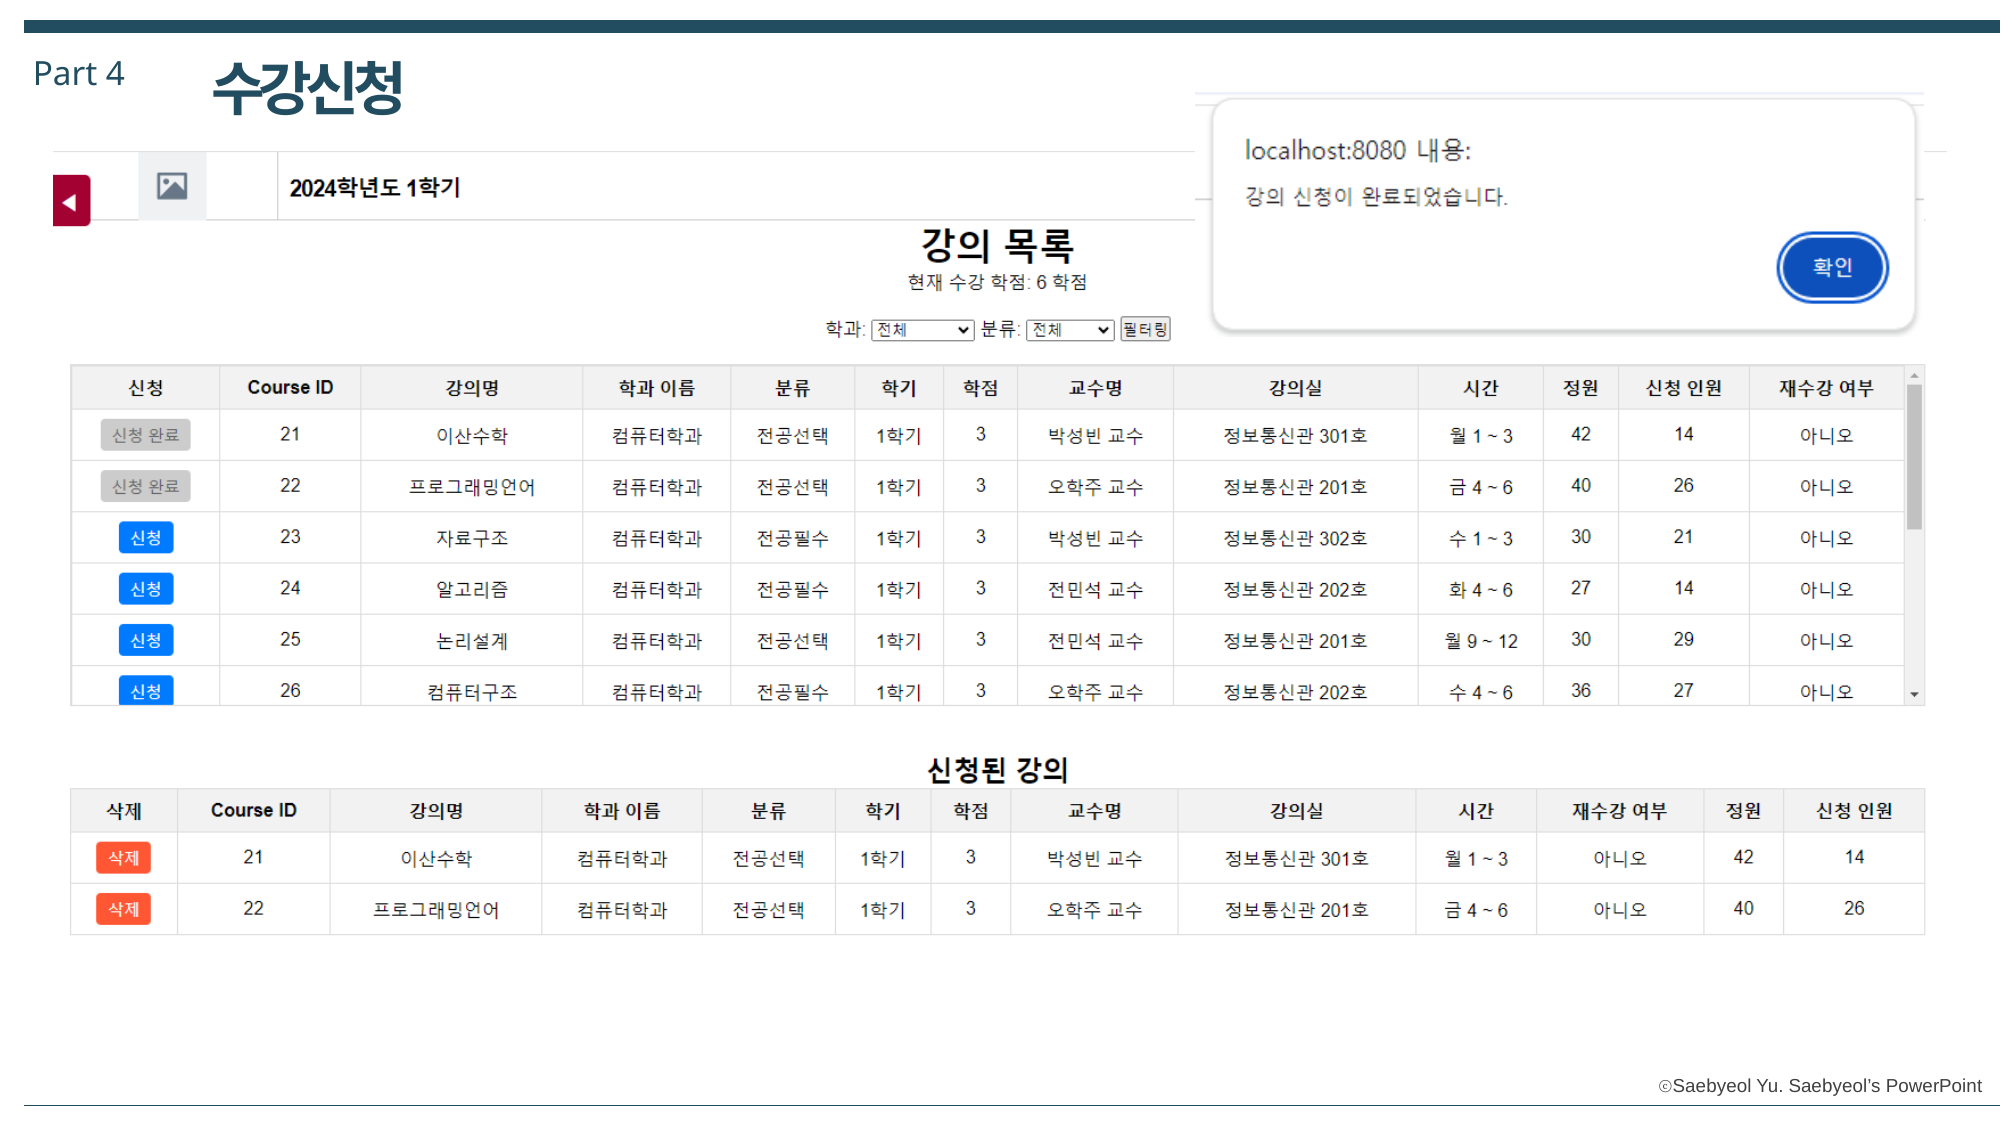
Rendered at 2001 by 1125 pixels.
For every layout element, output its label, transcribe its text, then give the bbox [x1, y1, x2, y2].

text_box Part 4 [18, 44, 140, 100]
picture [53, 92, 1947, 974]
text_box 수강신청 [196, 44, 422, 130]
